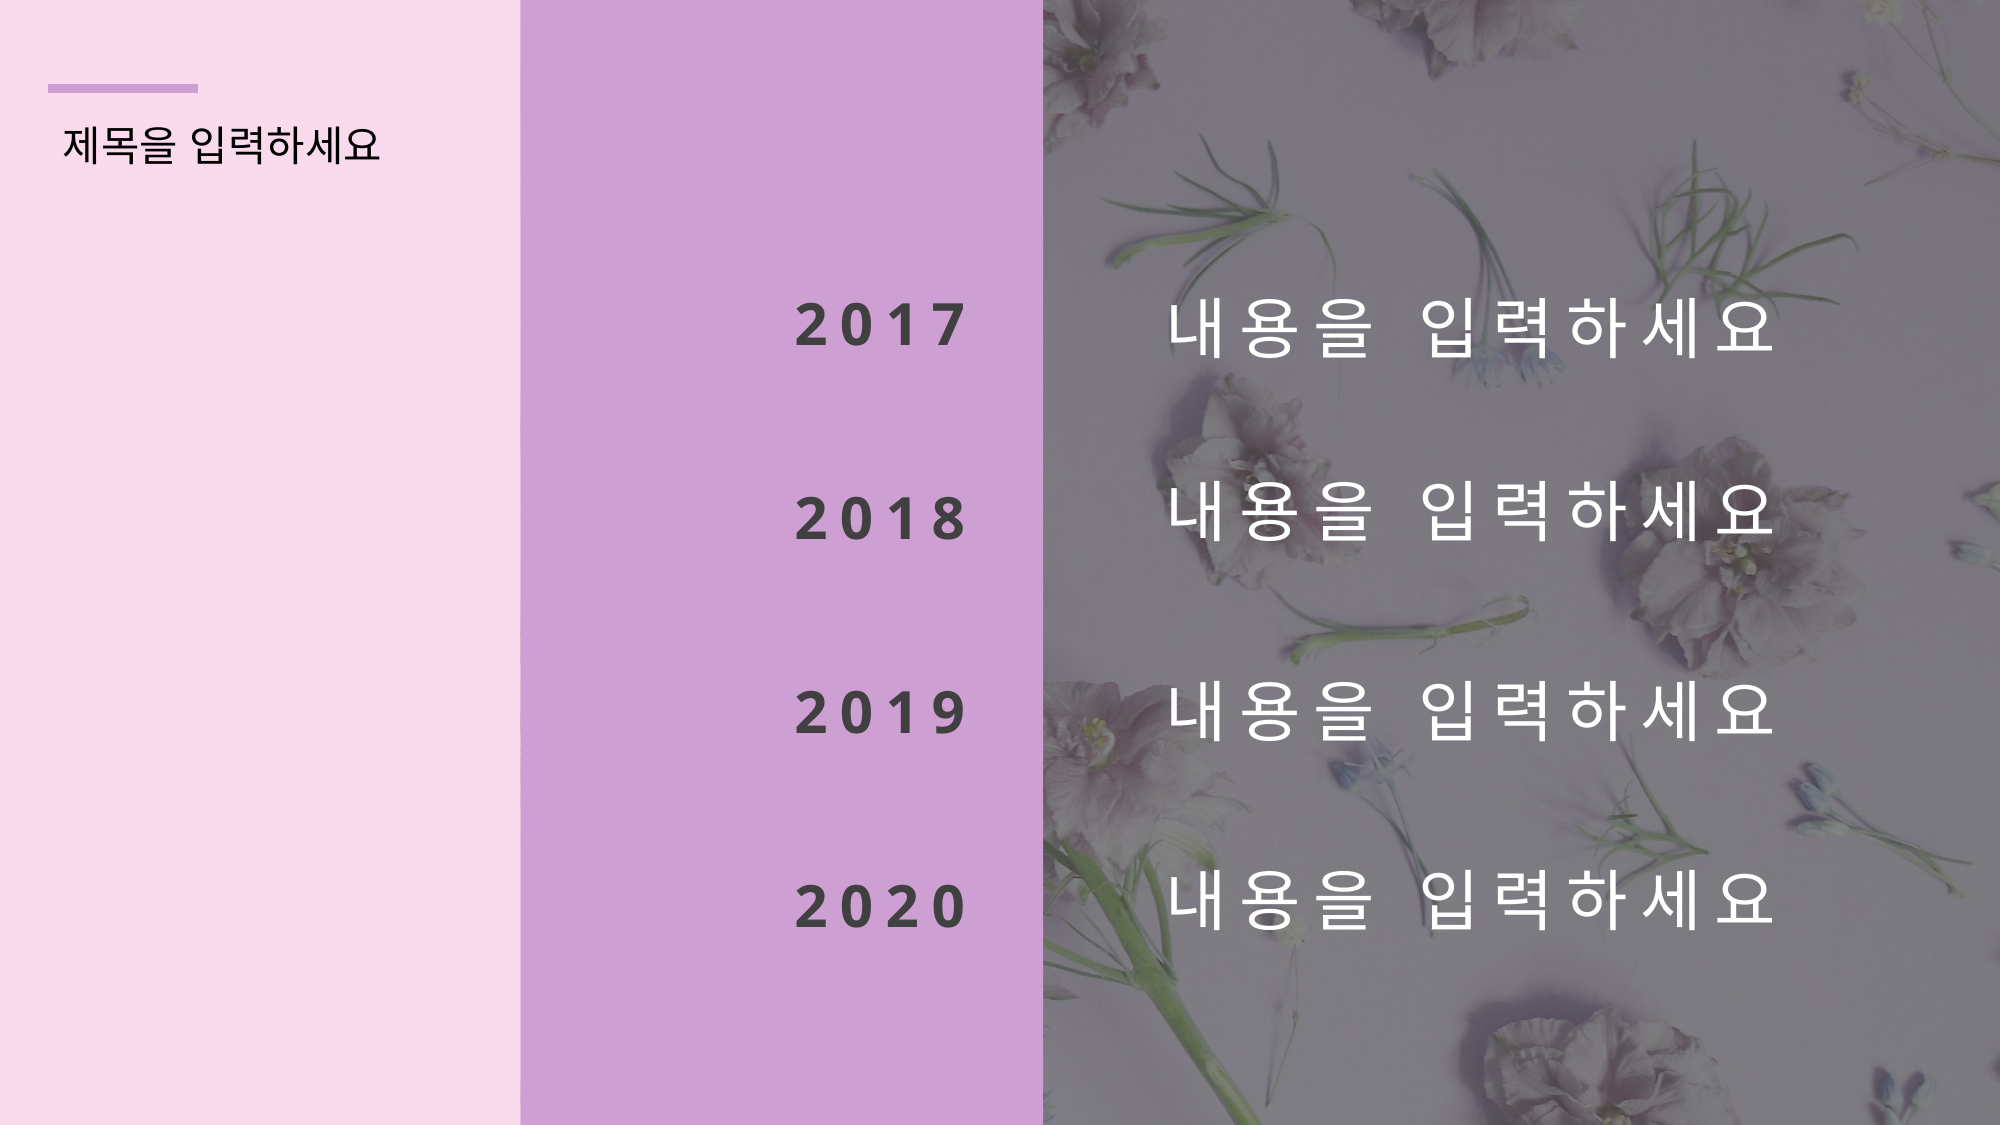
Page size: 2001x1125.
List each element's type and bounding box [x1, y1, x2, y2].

text_box [0, 0, 1044, 1125]
picture [1044, 0, 2000, 1125]
